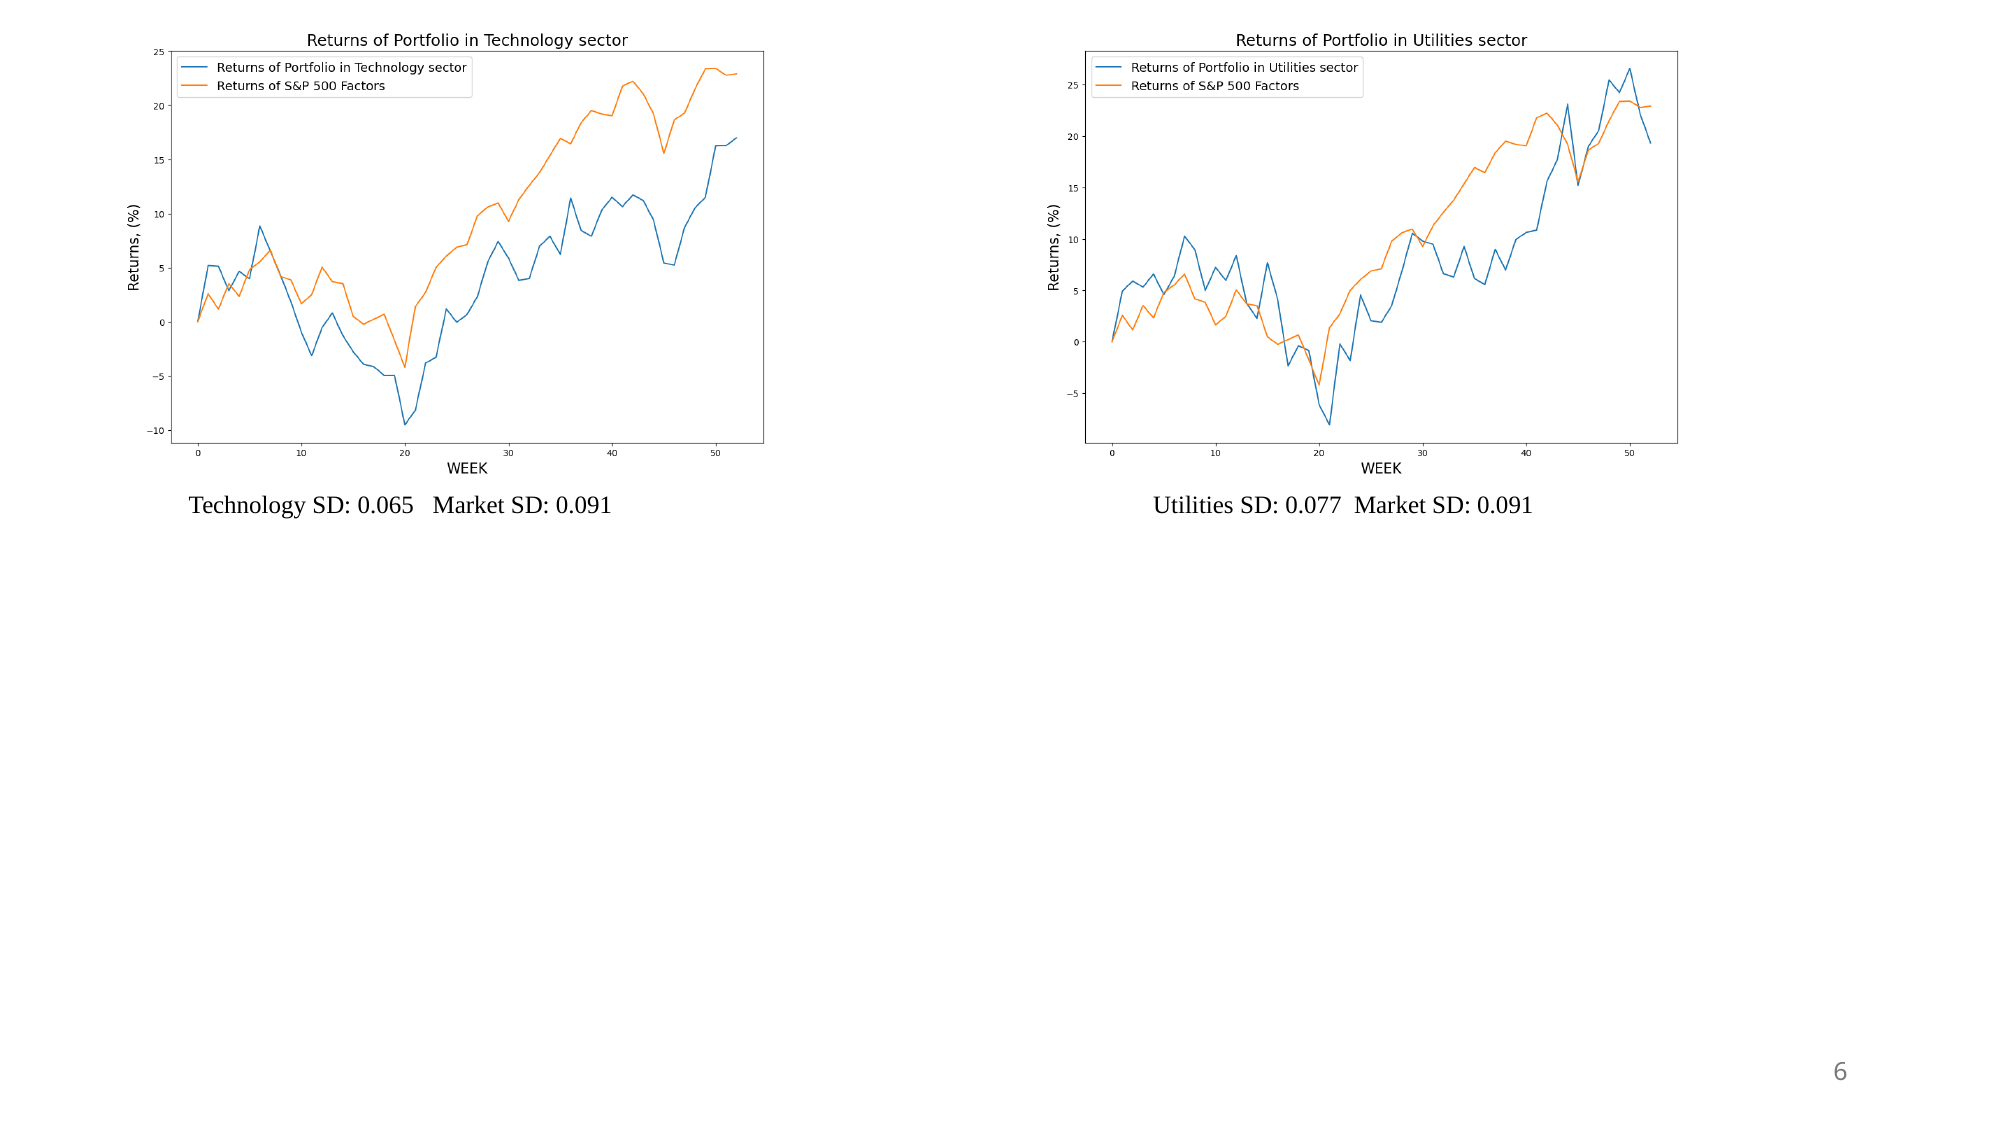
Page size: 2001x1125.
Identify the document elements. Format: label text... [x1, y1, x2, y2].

text_box Utilities SD: 0.077 Market SD: 0.091 [1138, 482, 1682, 526]
slide_number 6 [1412, 1042, 1863, 1103]
picture [120, 26, 769, 482]
picture [1040, 26, 1683, 482]
text_box Technology SD: 0.065 Market SD: 0.091 [173, 481, 793, 527]
